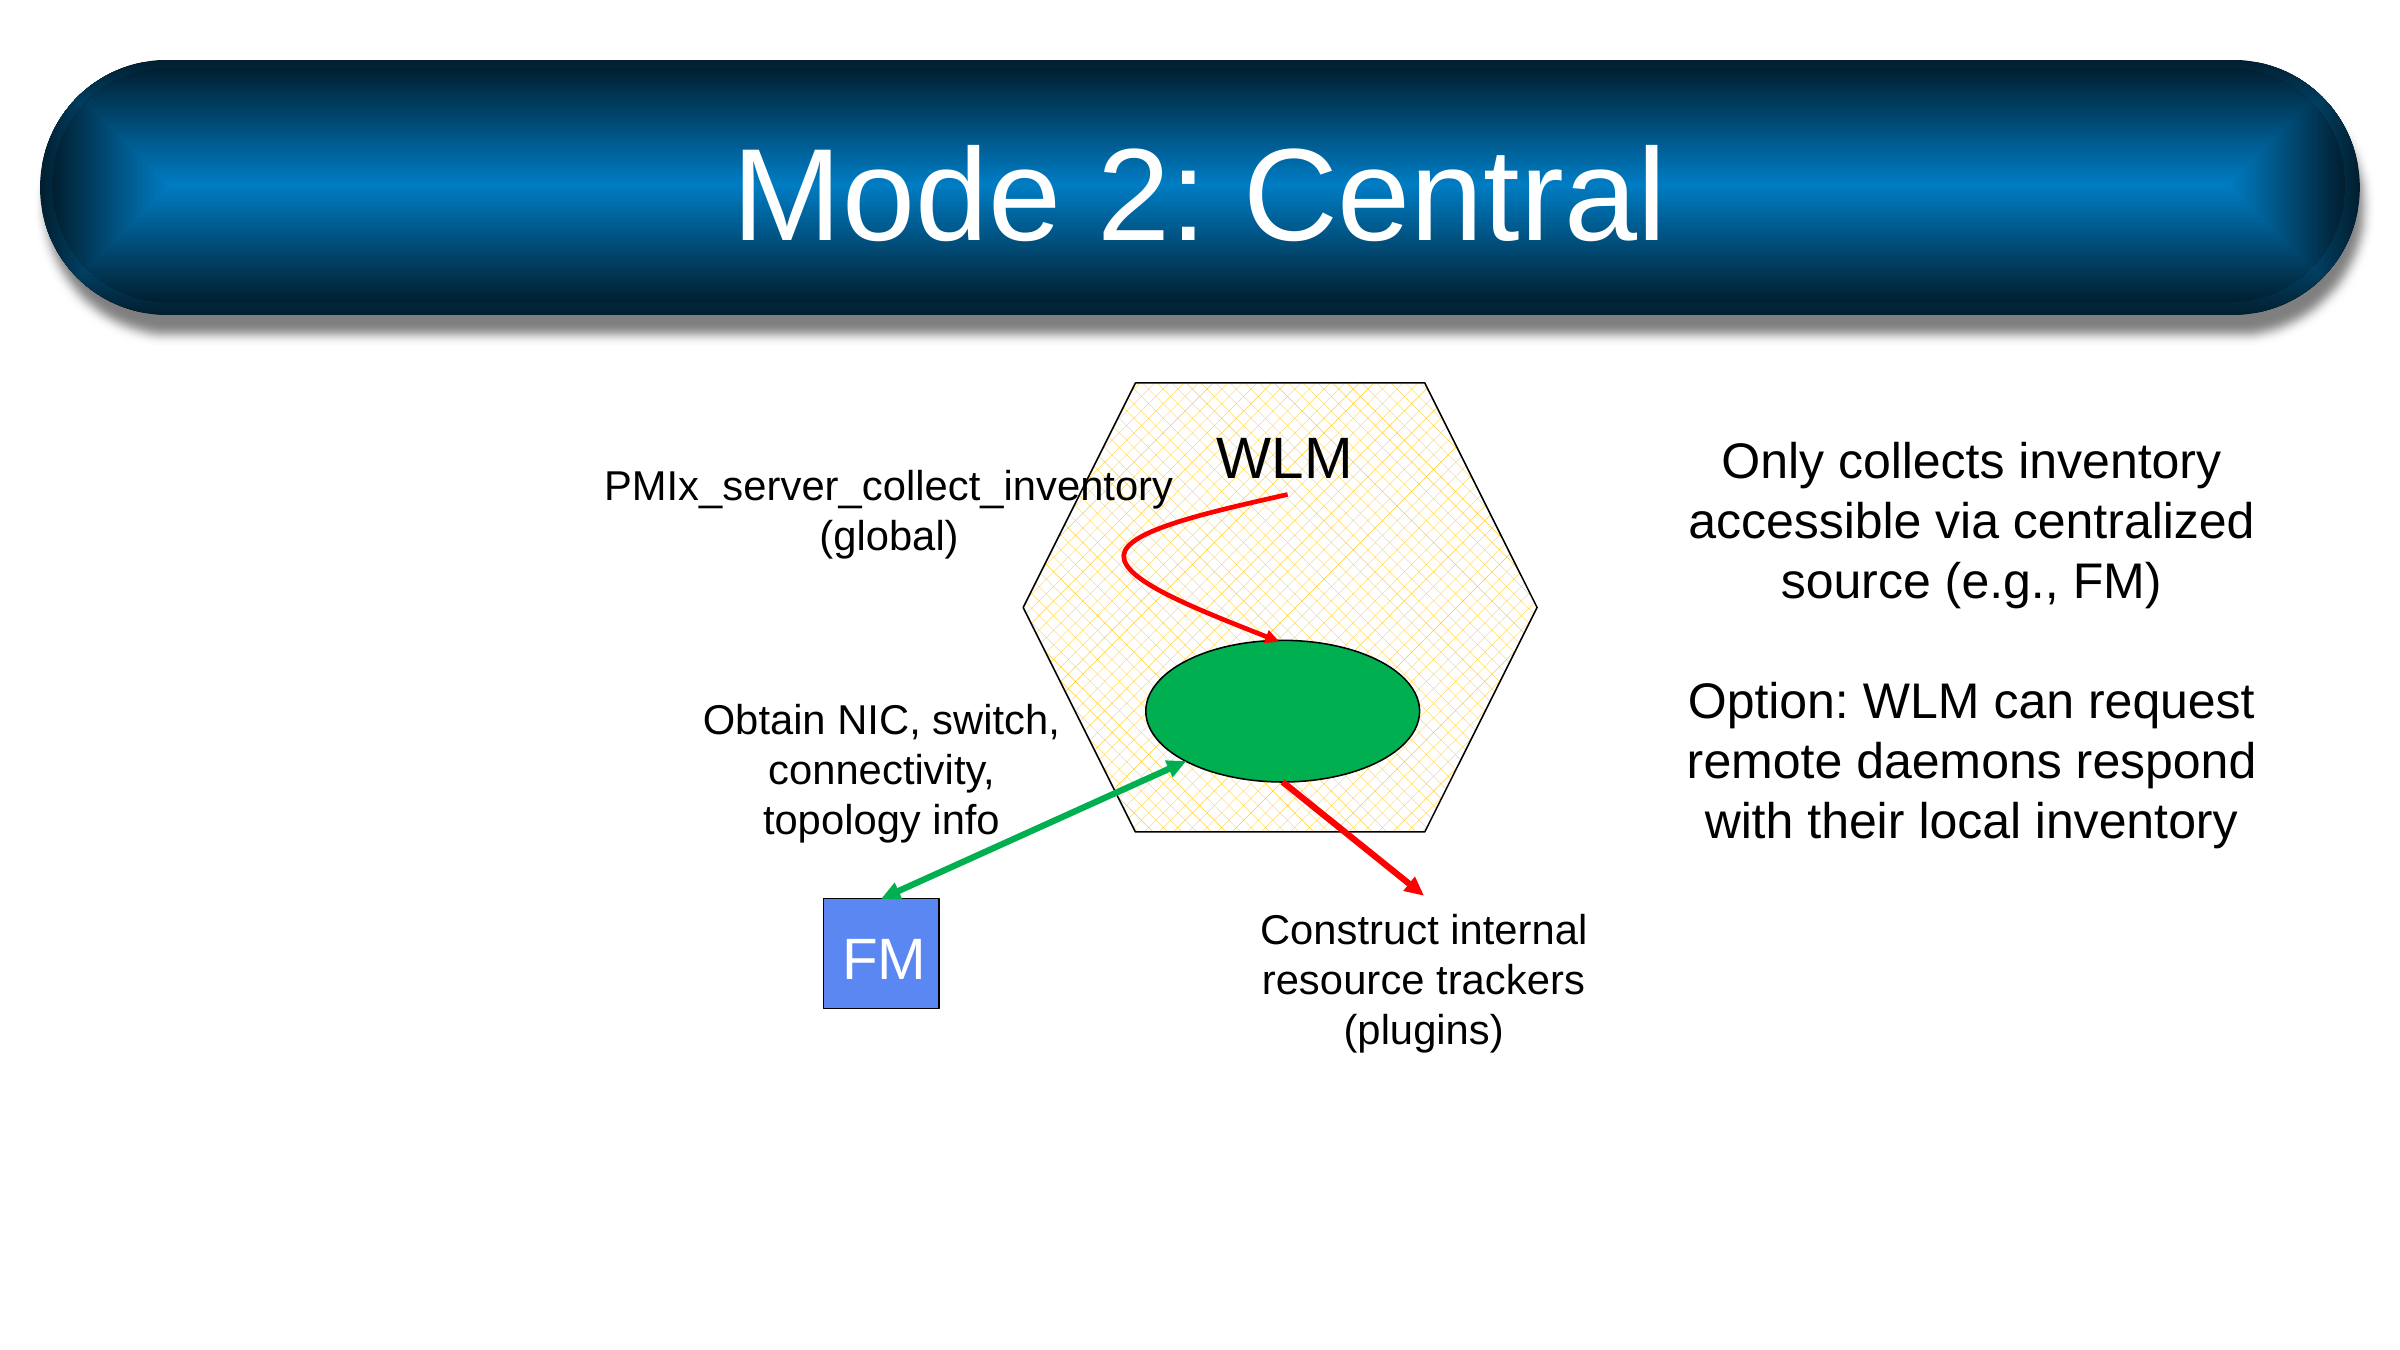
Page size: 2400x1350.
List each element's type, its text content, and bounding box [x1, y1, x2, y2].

text_box WLM [1202, 412, 1368, 498]
text_box PMIx_server_collect_inventory (global) [589, 451, 1189, 566]
text_box [1145, 640, 1420, 782]
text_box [1282, 781, 1425, 896]
text_box [1023, 566, 1267, 759]
text_box [1101, 382, 1538, 818]
text_box [823, 898, 940, 1009]
text_box [1188, 763, 1280, 832]
title Mode 2: Central [179, 75, 2221, 300]
text_box Obtain NIC, switch, connectivity, topology info [687, 685, 1075, 850]
text_box Only collects inventory accessible via centralized source (e.g., FM) Option: WLM can request remote daemons respond with their local inventory [1659, 420, 2284, 856]
text_box [1123, 494, 1288, 643]
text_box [881, 761, 1187, 899]
text_box Construct internal resource trackers (plugins) [1245, 895, 1603, 1061]
text_box FM [827, 913, 942, 999]
